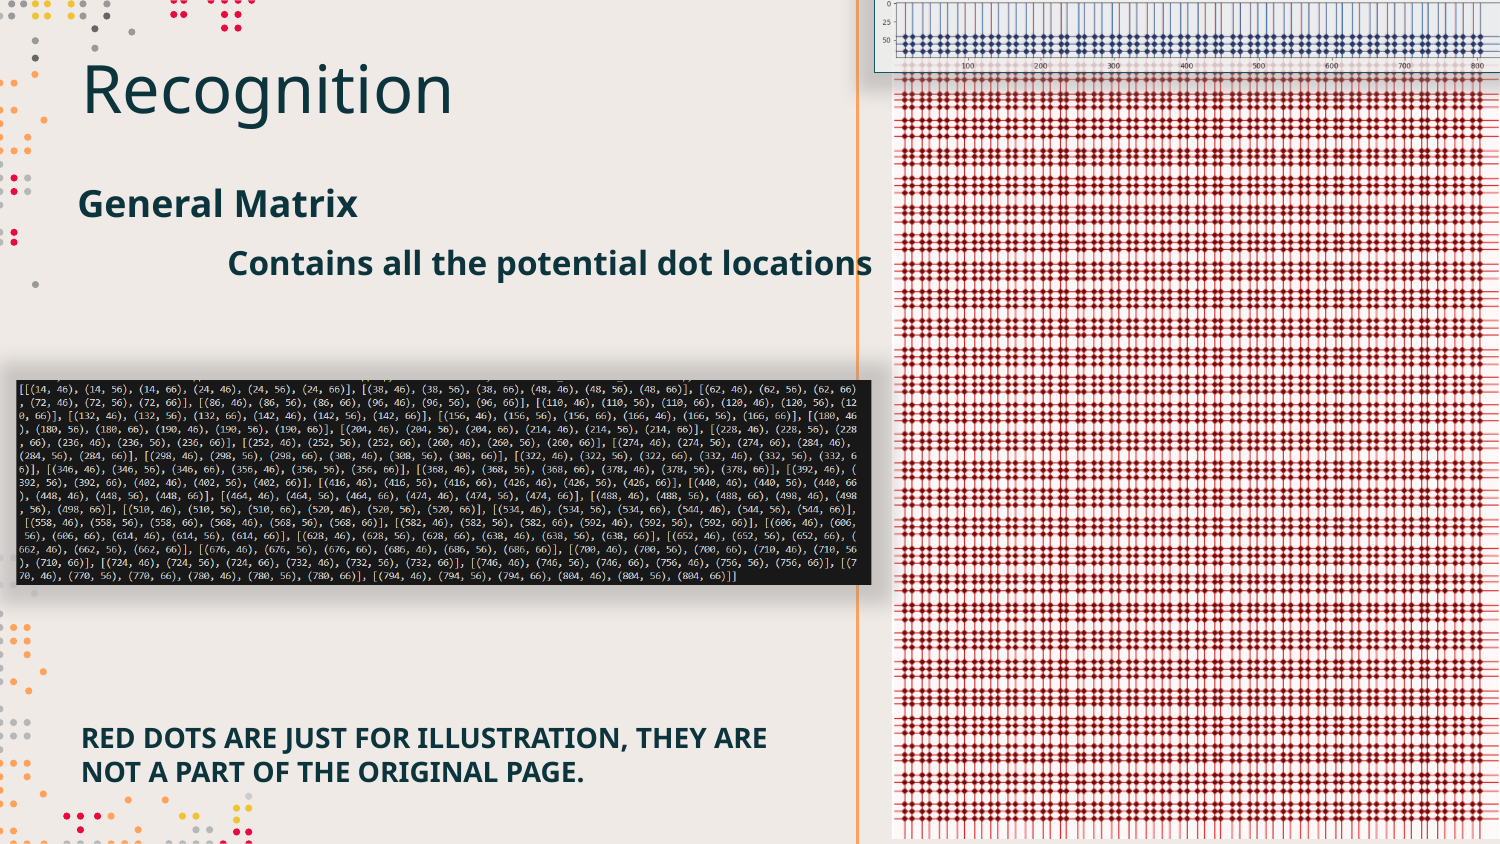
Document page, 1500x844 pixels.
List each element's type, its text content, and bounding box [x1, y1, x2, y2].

text_box RED DOTS ARE JUST FOR ILLUSTRATION, THEY ARE NOT A PART OF THE ORIGINAL PAGE. [66, 713, 816, 796]
picture [874, 0, 1500, 840]
text_box Recognition [66, 46, 875, 203]
picture [16, 380, 872, 585]
text_box General Matrix Contains all the potential dot locations [66, 614, 886, 822]
text_box General Matrix Contains all the potential dot locations [66, 179, 886, 353]
